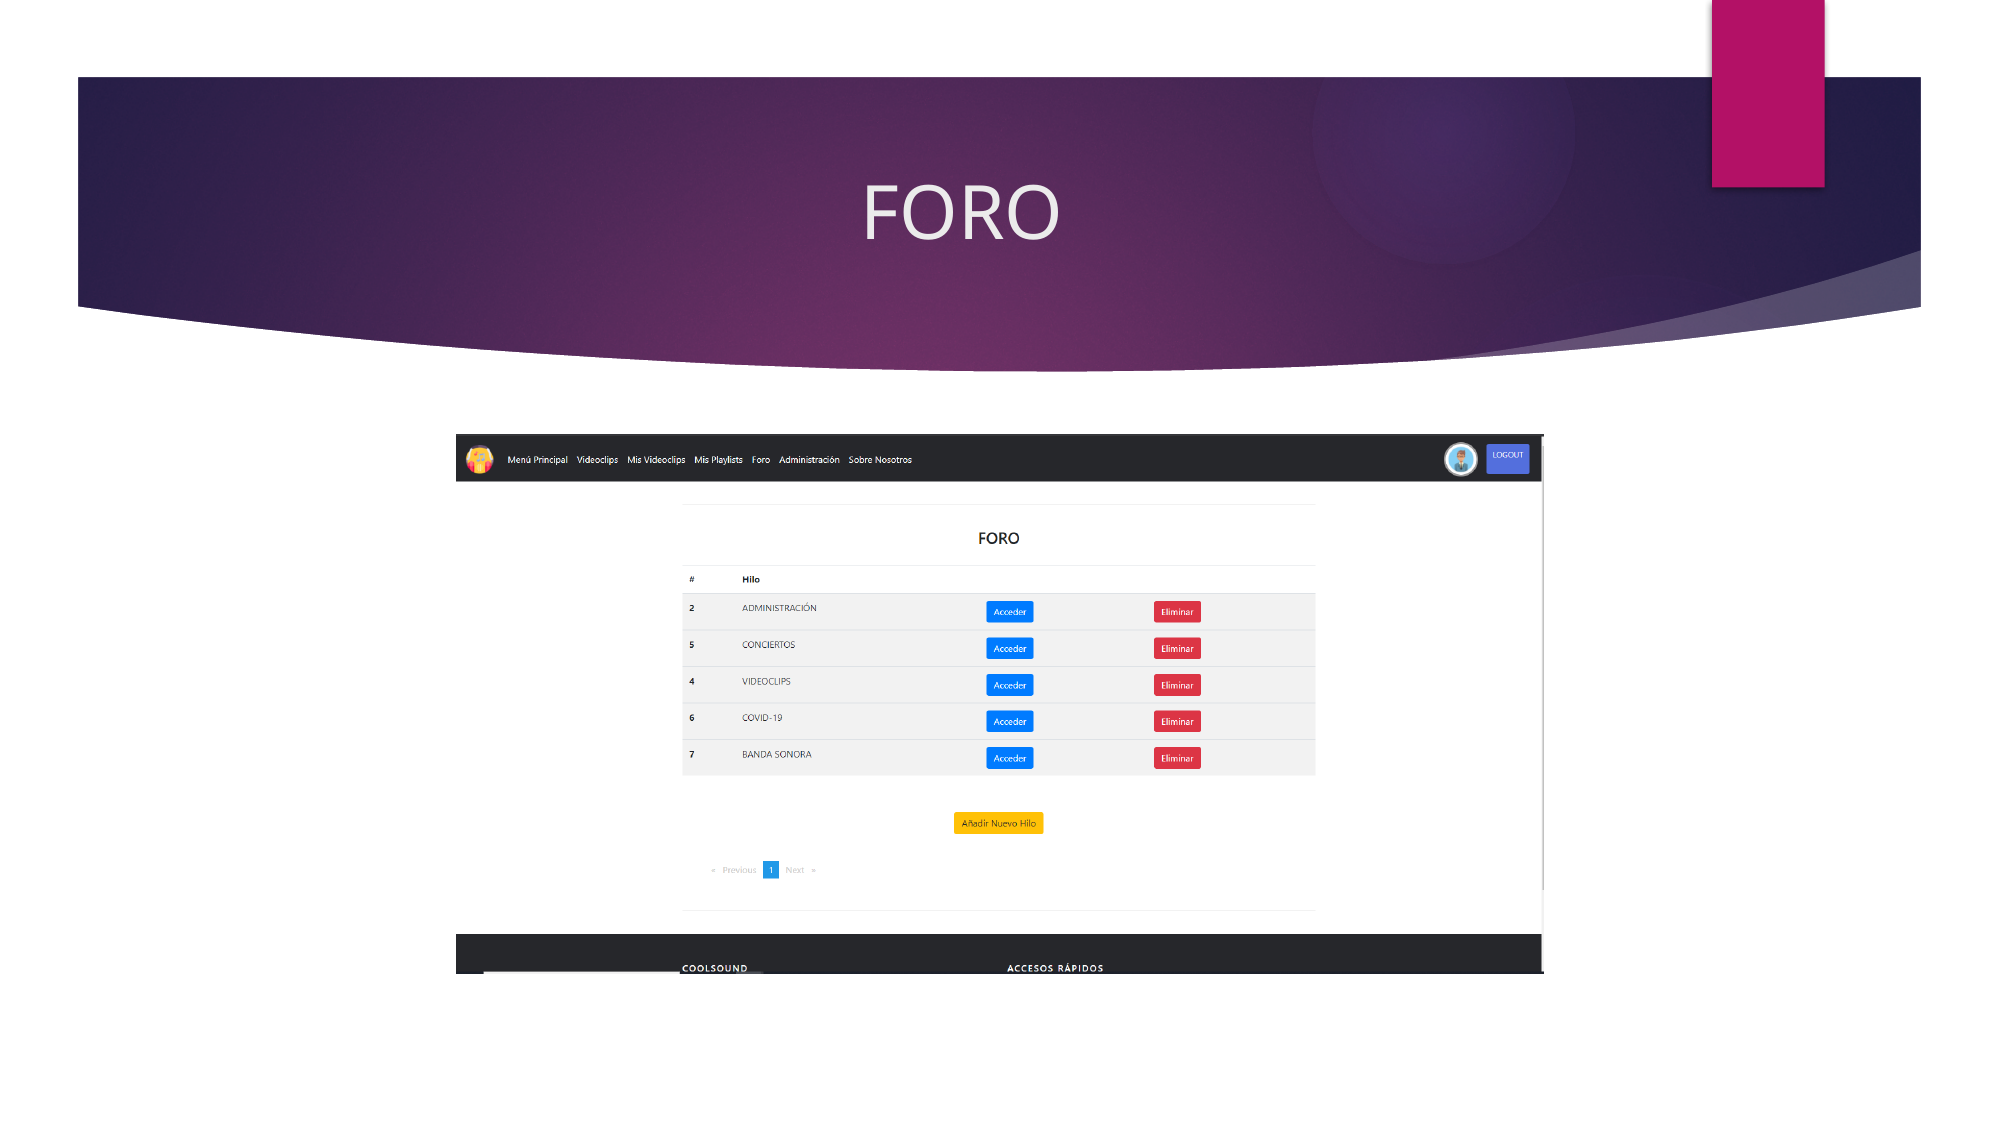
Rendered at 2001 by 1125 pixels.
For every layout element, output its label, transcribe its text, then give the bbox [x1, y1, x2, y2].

title FORO [845, 151, 1155, 268]
picture [456, 434, 1544, 974]
